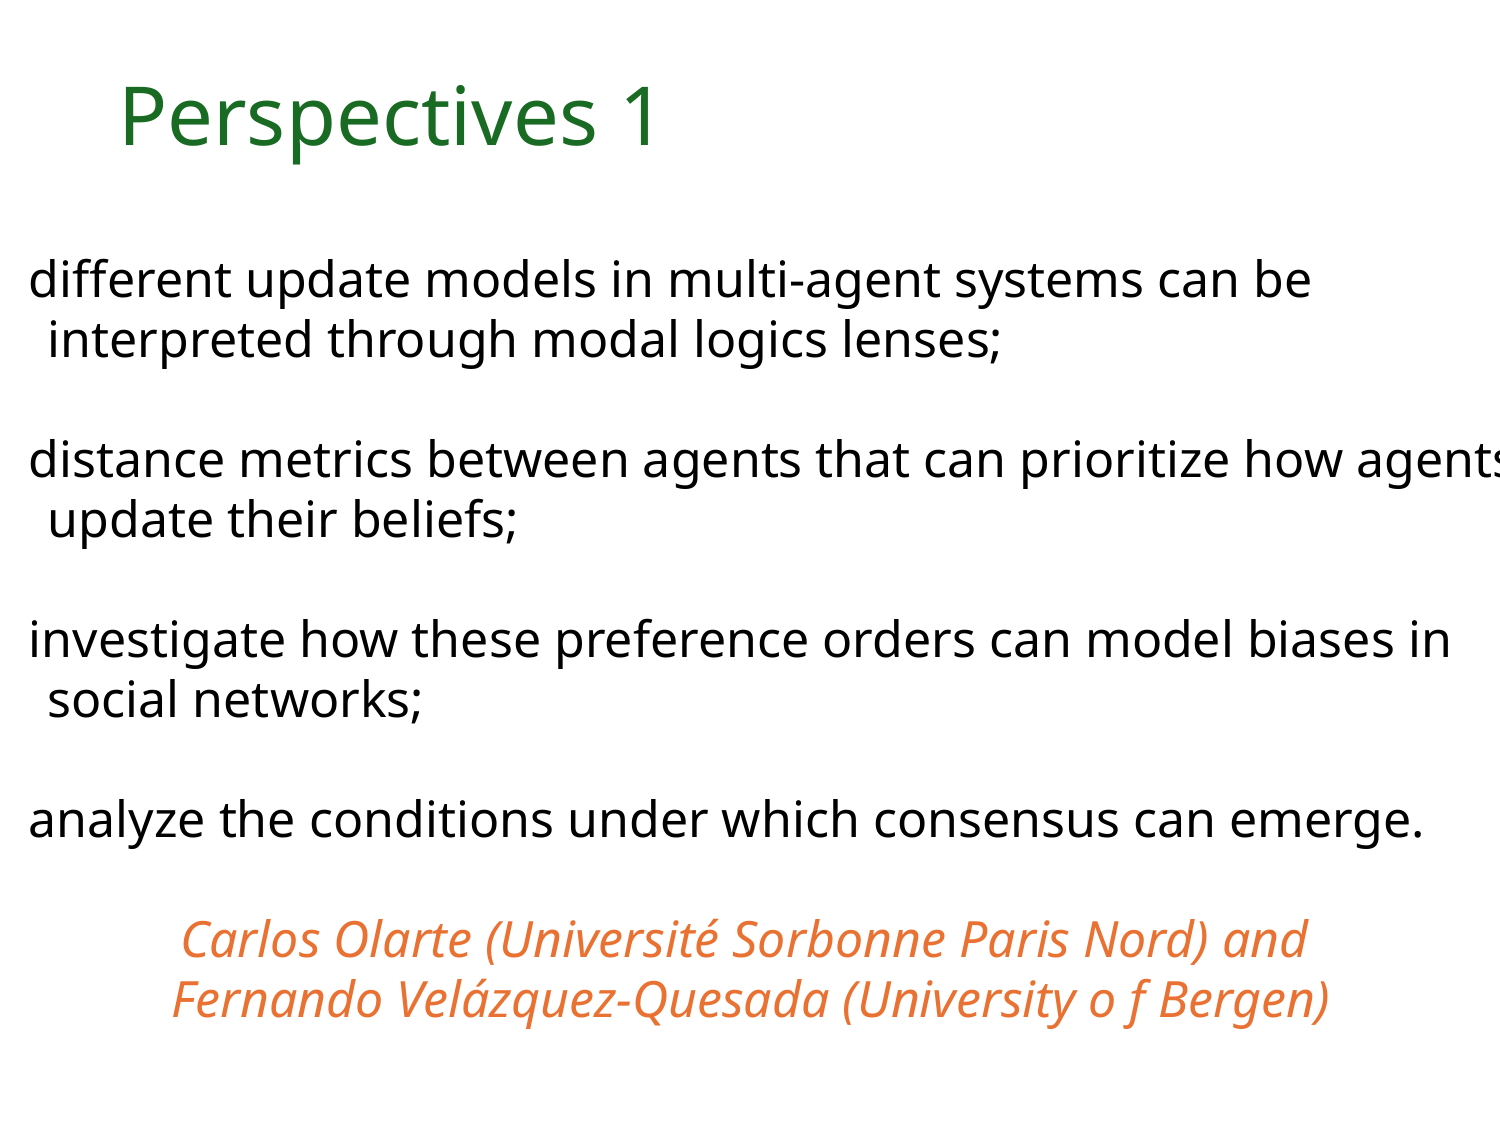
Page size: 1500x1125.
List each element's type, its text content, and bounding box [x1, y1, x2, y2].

text_box different update models in multi-agent systems can be interpreted through modal logics lenses; distance metrics between agents that can prioritize how agents update their beliefs; investigate how these preference orders can model biases in social networks; analyze the conditions under which consensus can emerge. Carlos Olarte (Université Sorbonne Paris Nord) and Fernando Velázquez-Quesada (University o f Bergen) [0, 239, 1500, 1035]
title Perspectives 1 [103, 59, 1397, 239]
